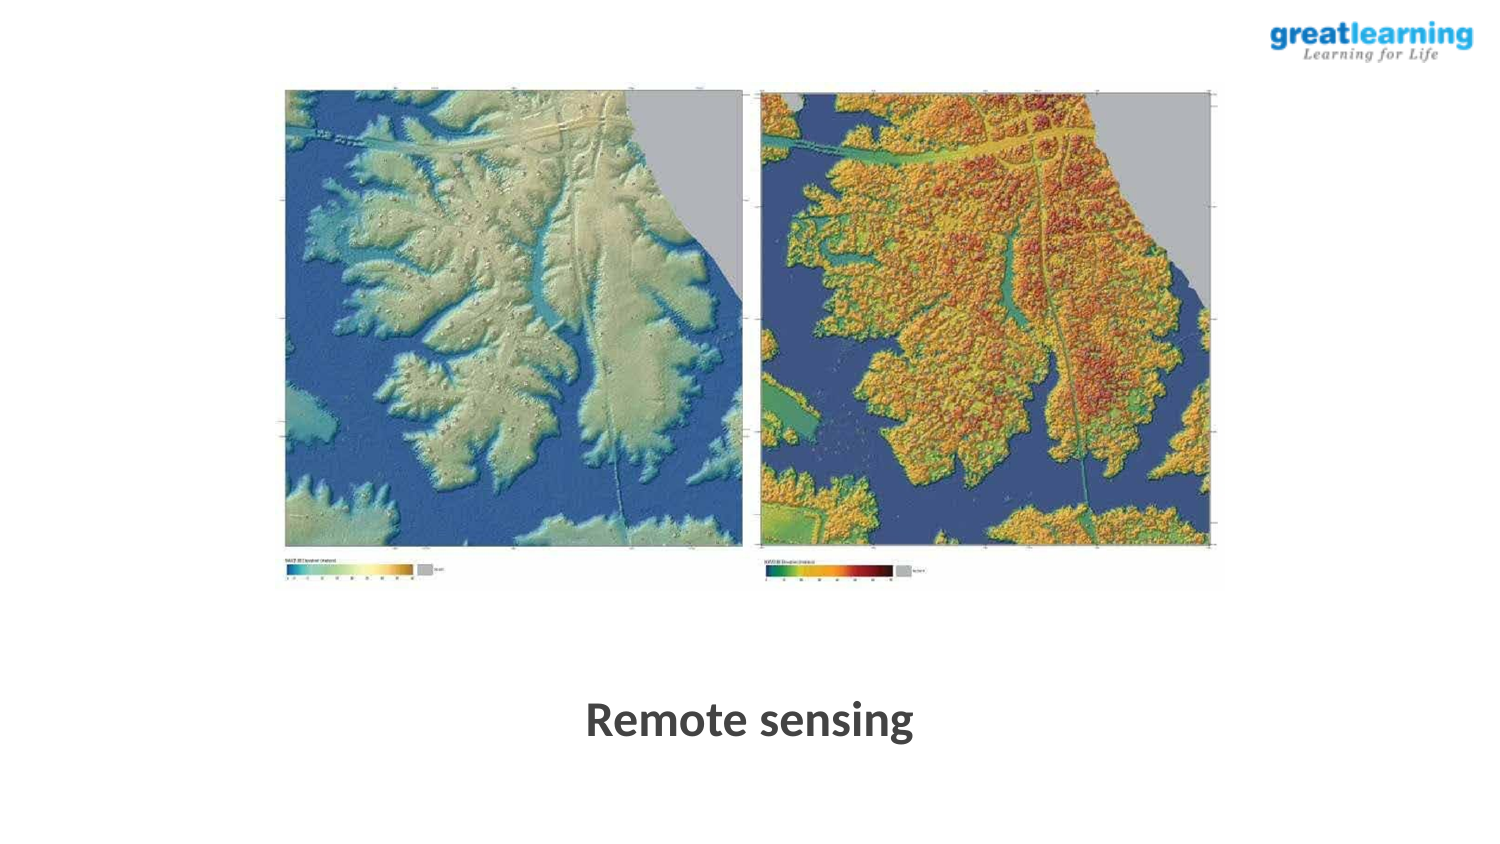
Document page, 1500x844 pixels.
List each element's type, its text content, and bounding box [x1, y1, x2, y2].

picture [275, 82, 1225, 591]
text_box Remote sensing [413, 617, 1087, 816]
picture [1270, 20, 1474, 63]
